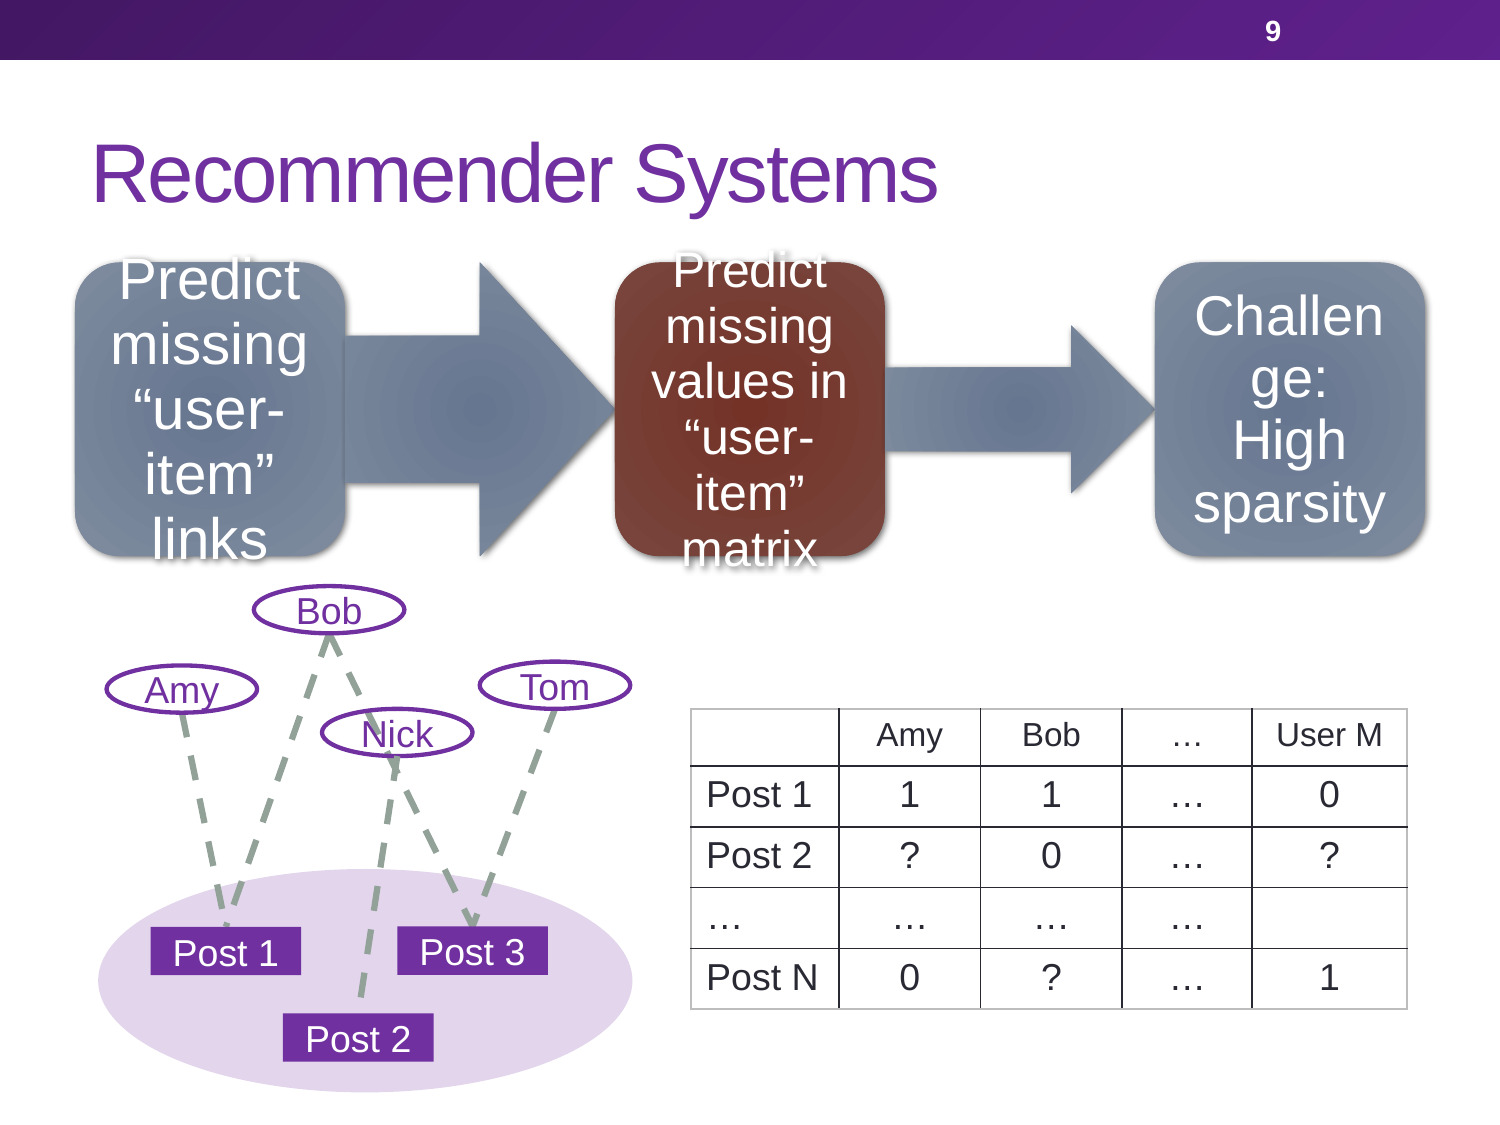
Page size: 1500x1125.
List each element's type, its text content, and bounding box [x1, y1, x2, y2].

table_cell … [981, 888, 1121, 948]
table_cell ? [981, 949, 1121, 1008]
text_box Post 3 [406, 935, 550, 977]
table_cell ? [1253, 828, 1406, 887]
table_cell 0 [1253, 767, 1406, 826]
table_cell 1 [981, 767, 1121, 826]
text_box [95, 898, 635, 1095]
text_box Bob [251, 583, 407, 630]
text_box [74, 262, 1426, 557]
text_box Post 1 [148, 925, 303, 977]
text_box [358, 755, 398, 1014]
table_cell 0 [840, 949, 980, 1008]
table_cell 0 [981, 828, 1121, 887]
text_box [328, 633, 473, 927]
text_box Amy [104, 663, 222, 715]
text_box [225, 633, 328, 928]
text_box Tom [481, 659, 633, 711]
table_header Bob [981, 710, 1121, 765]
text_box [181, 712, 222, 928]
table_header [692, 710, 838, 765]
table_cell … [840, 888, 980, 948]
text_box Post 2 [281, 1011, 436, 1064]
table_cell ? [840, 828, 980, 887]
table_header Amy [840, 710, 980, 765]
slide_number 9 [1250, 3, 1425, 57]
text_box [472, 708, 556, 927]
table_cell Post N [692, 949, 838, 1008]
table_cell Post 2 [692, 828, 838, 887]
table_cell [1253, 888, 1406, 948]
table_header … [1123, 710, 1251, 765]
table_cell … [1123, 828, 1251, 887]
title Recommender Systems [75, 87, 1425, 250]
table_cell 1 [840, 767, 980, 826]
table_cell … [692, 888, 838, 948]
table_cell … [1123, 767, 1251, 826]
table_cell … [1123, 949, 1251, 1008]
table_cell … [1123, 888, 1251, 948]
table_header User M [1253, 710, 1406, 765]
table_cell 1 [1253, 949, 1406, 1008]
table_cell Post 1 [692, 767, 838, 826]
